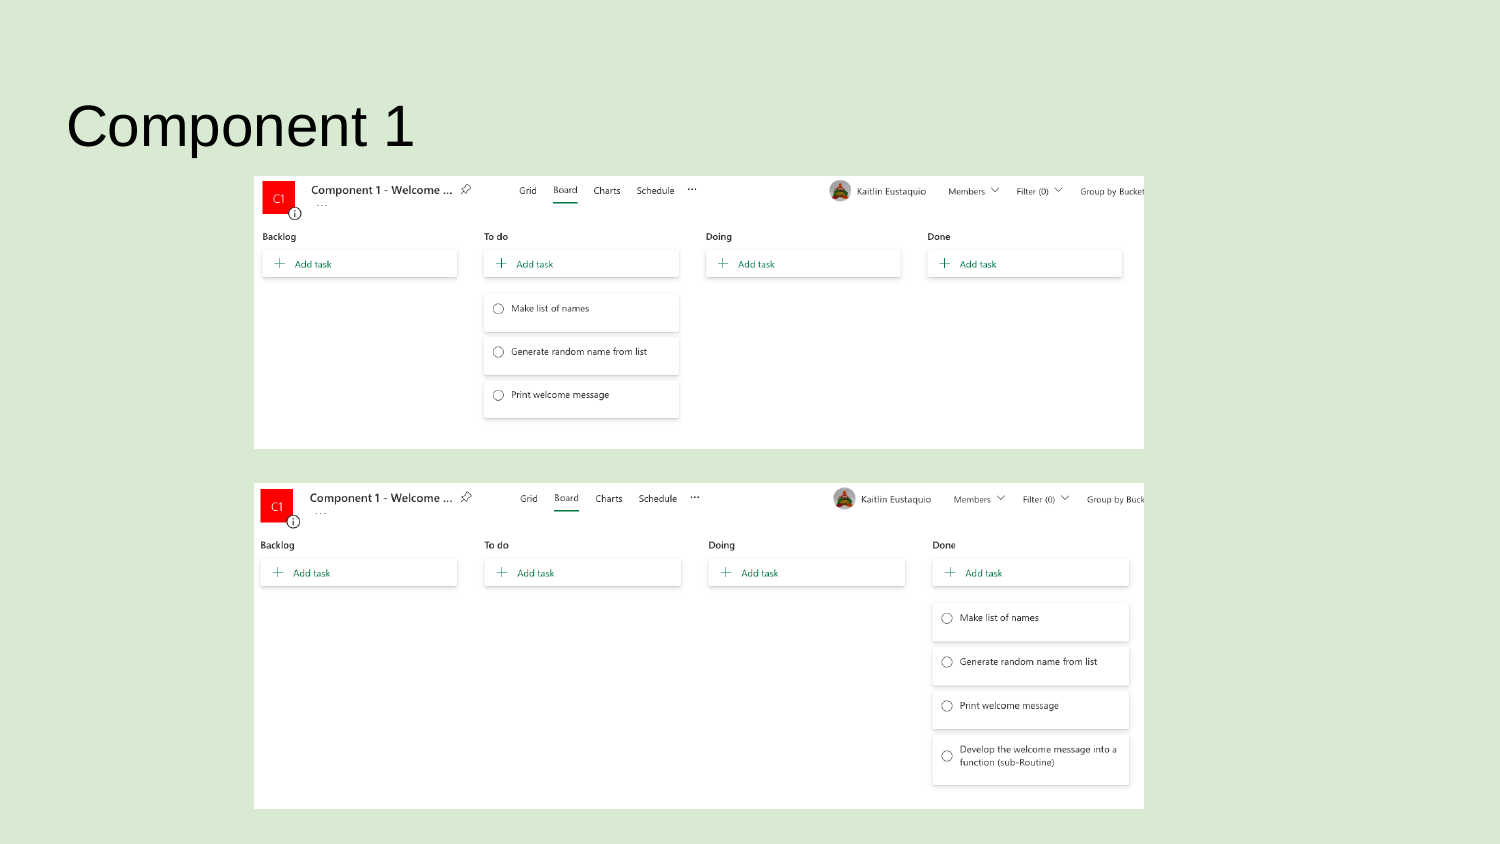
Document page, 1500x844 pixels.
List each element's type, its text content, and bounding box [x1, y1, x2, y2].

picture [254, 483, 1145, 809]
title Component 1 [51, 72, 1449, 167]
picture [254, 175, 1145, 450]
